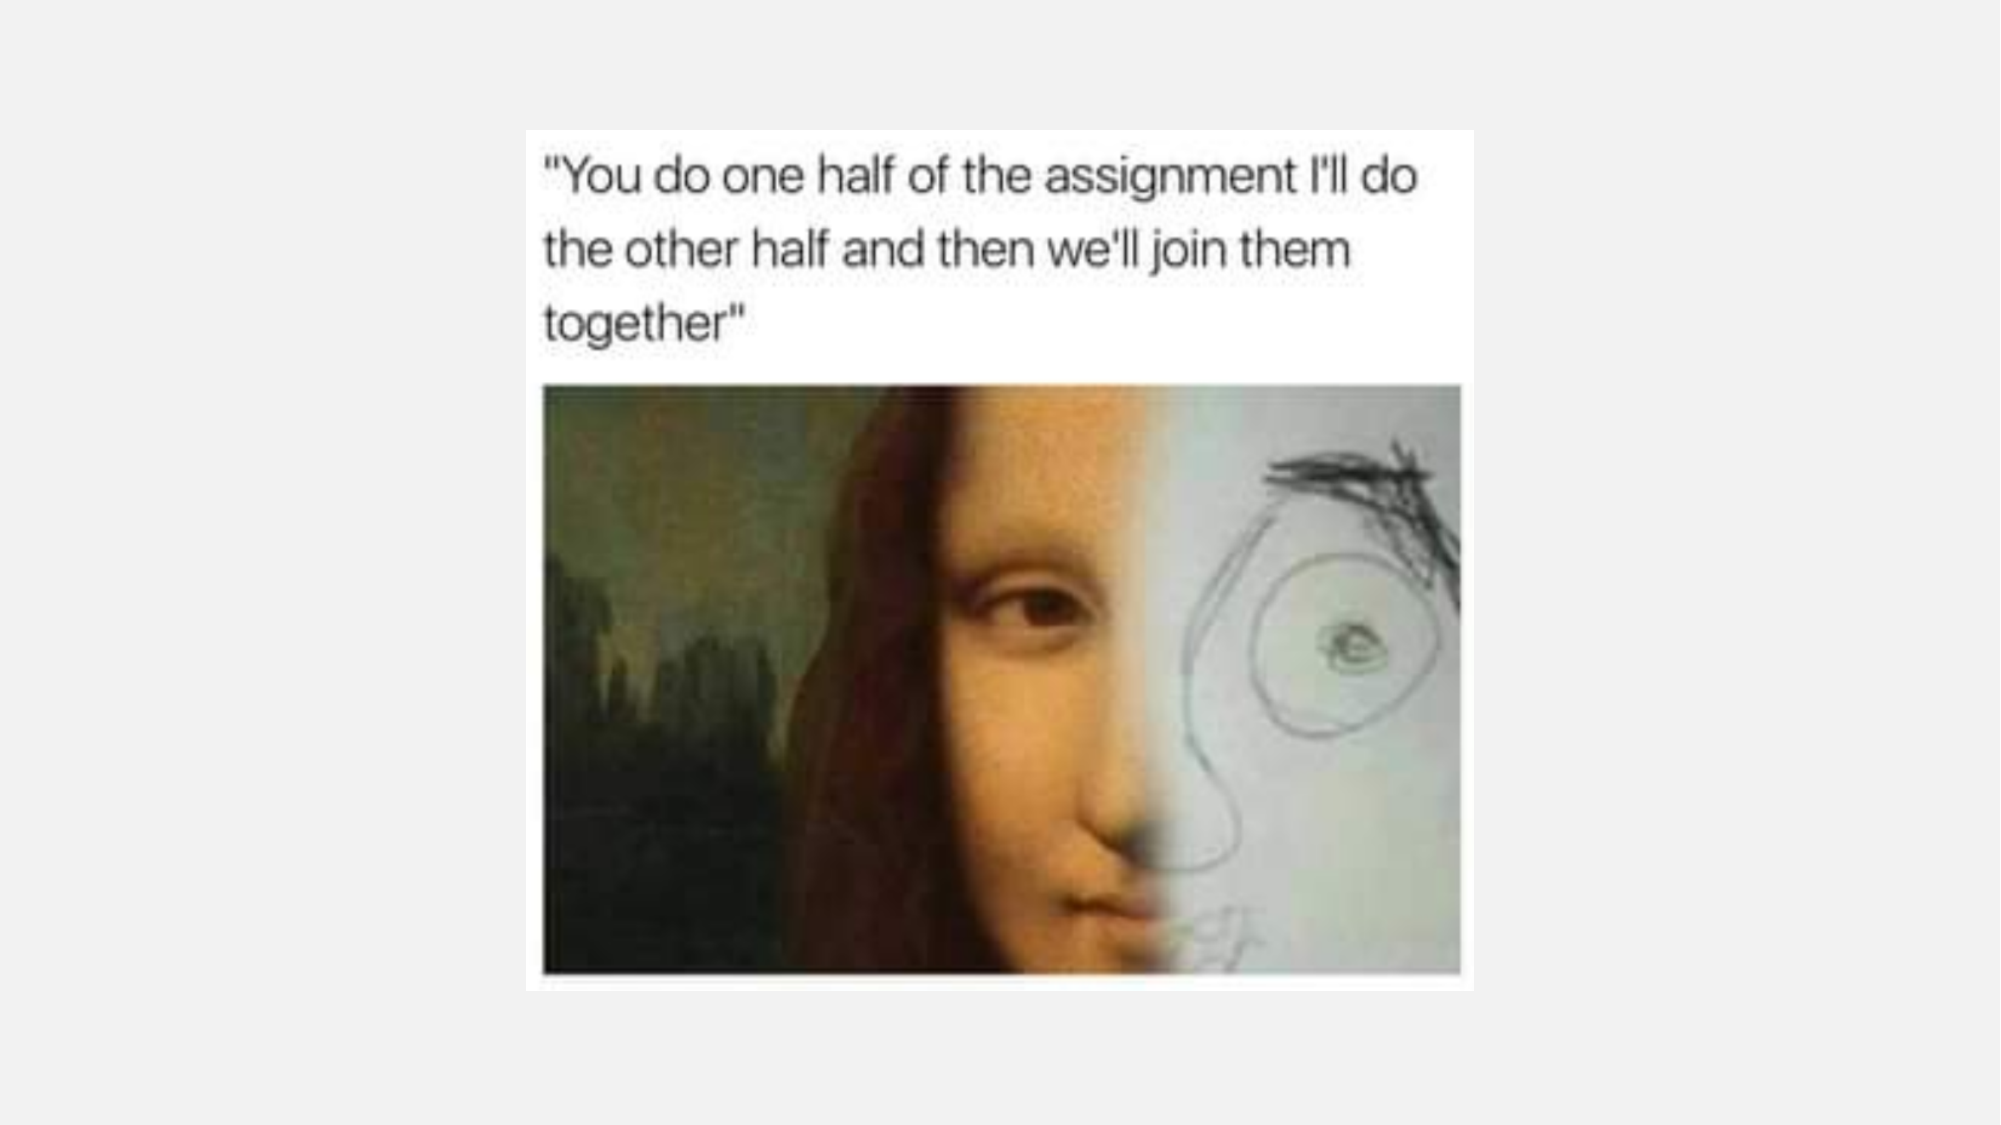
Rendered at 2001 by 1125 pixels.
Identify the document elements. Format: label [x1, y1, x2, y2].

picture [526, 130, 1474, 991]
